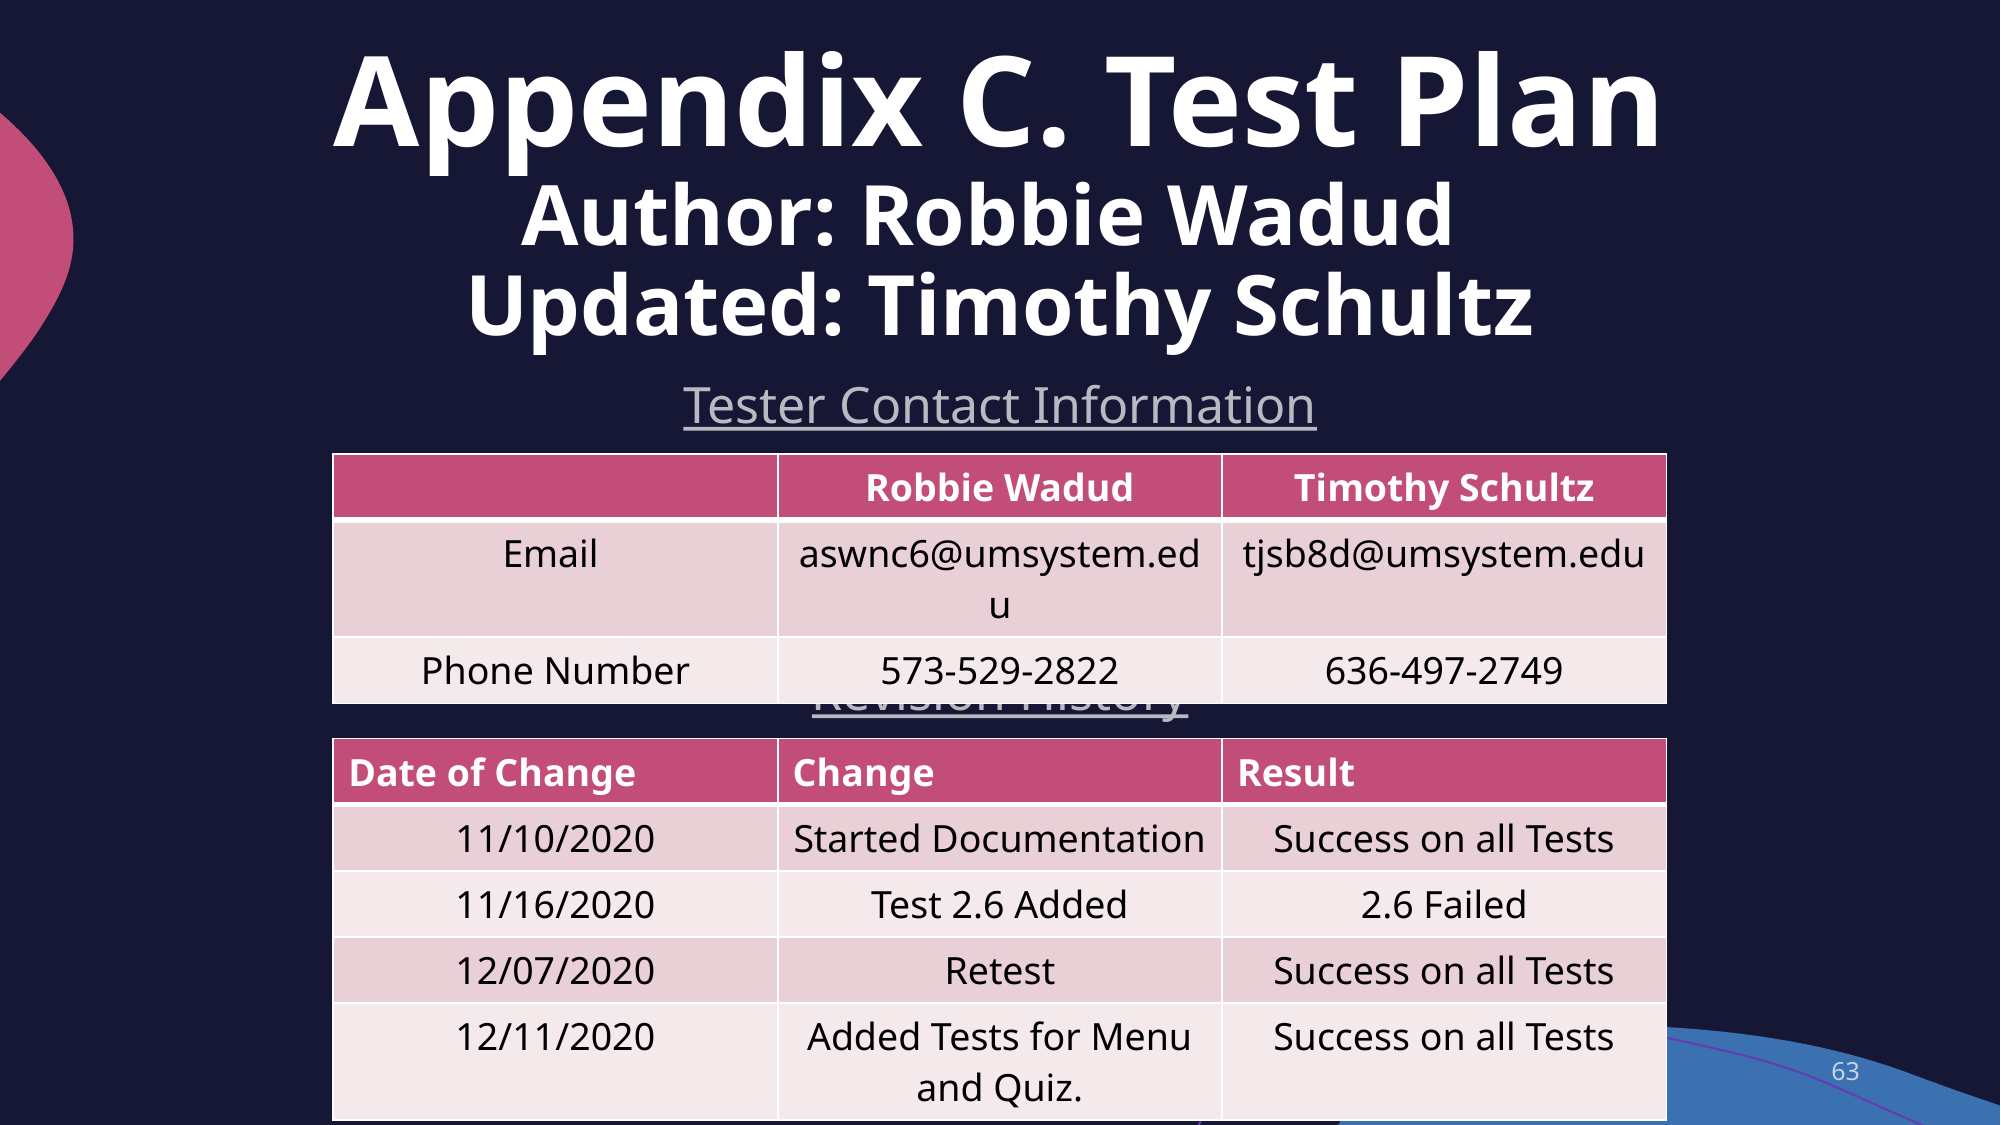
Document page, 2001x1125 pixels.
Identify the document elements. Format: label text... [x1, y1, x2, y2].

table_cell Test 2.6 Added [779, 872, 1221, 936]
table_cell aswnc6@umsystem.edu [779, 523, 1221, 636]
table_header Timothy Schultz [1223, 455, 1666, 517]
table_cell 11/16/2020 [334, 872, 777, 936]
table_header Result [1223, 739, 1666, 802]
table_header Robbie Wadud [779, 455, 1221, 517]
table_cell 573-529-2822 [779, 638, 1221, 703]
table_cell Started Documentation [779, 807, 1221, 870]
table_cell Success on all Tests [1223, 938, 1666, 1002]
title Appendix C. Test Plan Author: Robbie Wadud Updated: Timothy Schultz [125, 0, 1875, 350]
table_cell Phone Number [334, 638, 777, 703]
table_cell 12/07/2020 [334, 938, 777, 1002]
table_cell Added Tests for Menu and Quiz. [779, 1004, 1221, 1119]
table_cell Success on all Tests [1223, 1004, 1666, 1119]
table_header Date of Change [334, 739, 777, 802]
table_cell Success on all Tests [1223, 807, 1666, 870]
table_cell 11/10/2020 [334, 807, 777, 870]
table_cell 2.6 Failed [1223, 872, 1666, 936]
table_cell Retest [779, 938, 1221, 1002]
subtitle Tester Contact Information Revision History [125, 350, 1875, 924]
table_header Change [779, 739, 1221, 802]
slide_number 63 [1667, 1042, 1875, 1103]
table_cell tjsb8d@umsystem.edu [1223, 523, 1666, 636]
table_header [334, 455, 777, 517]
table_cell Email [334, 523, 777, 636]
table_cell 636-497-2749 [1223, 638, 1666, 703]
table_cell 12/11/2020 [334, 1004, 777, 1119]
